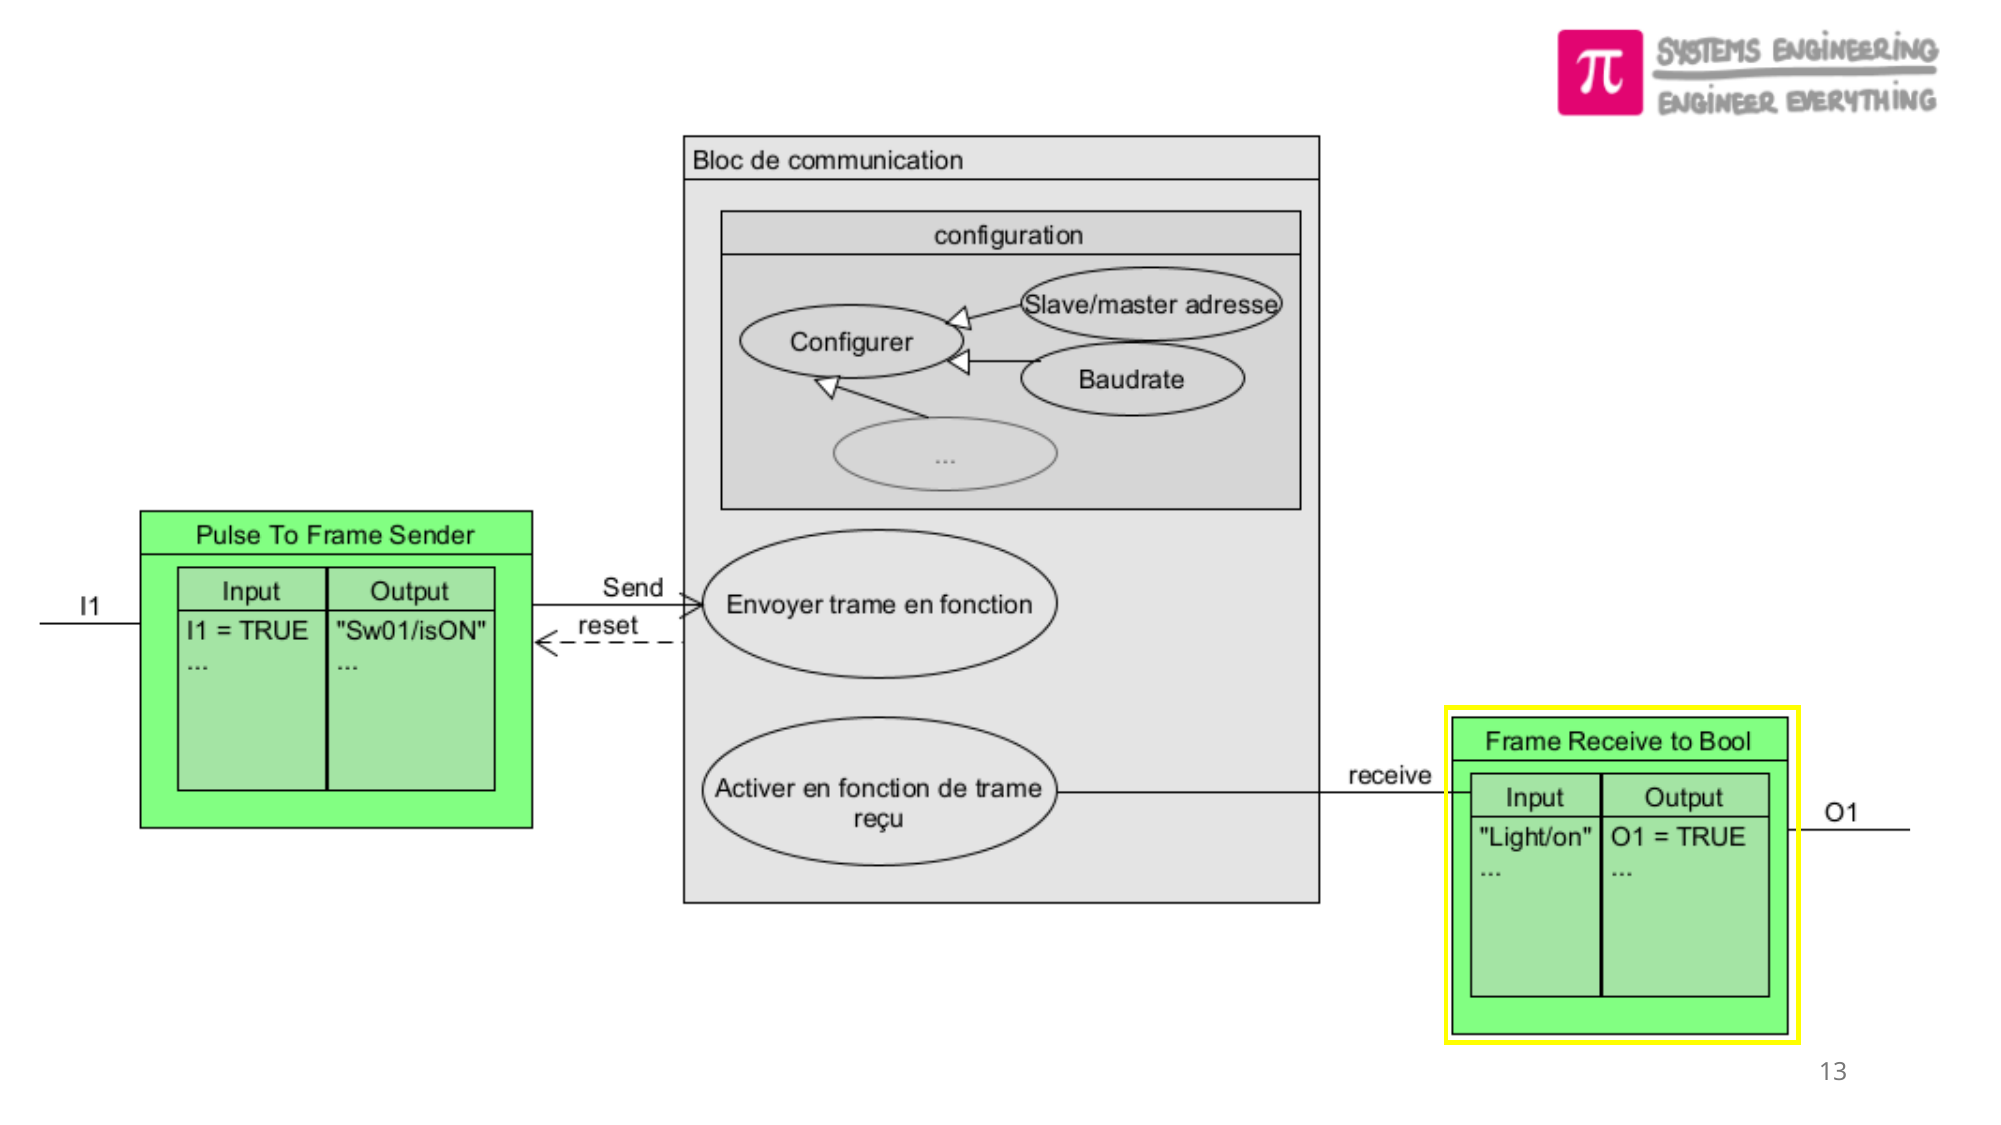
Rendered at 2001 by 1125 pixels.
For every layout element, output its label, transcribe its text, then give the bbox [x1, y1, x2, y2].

picture [39, 26, 1943, 1044]
slide_number 13 [1412, 1044, 1863, 1103]
